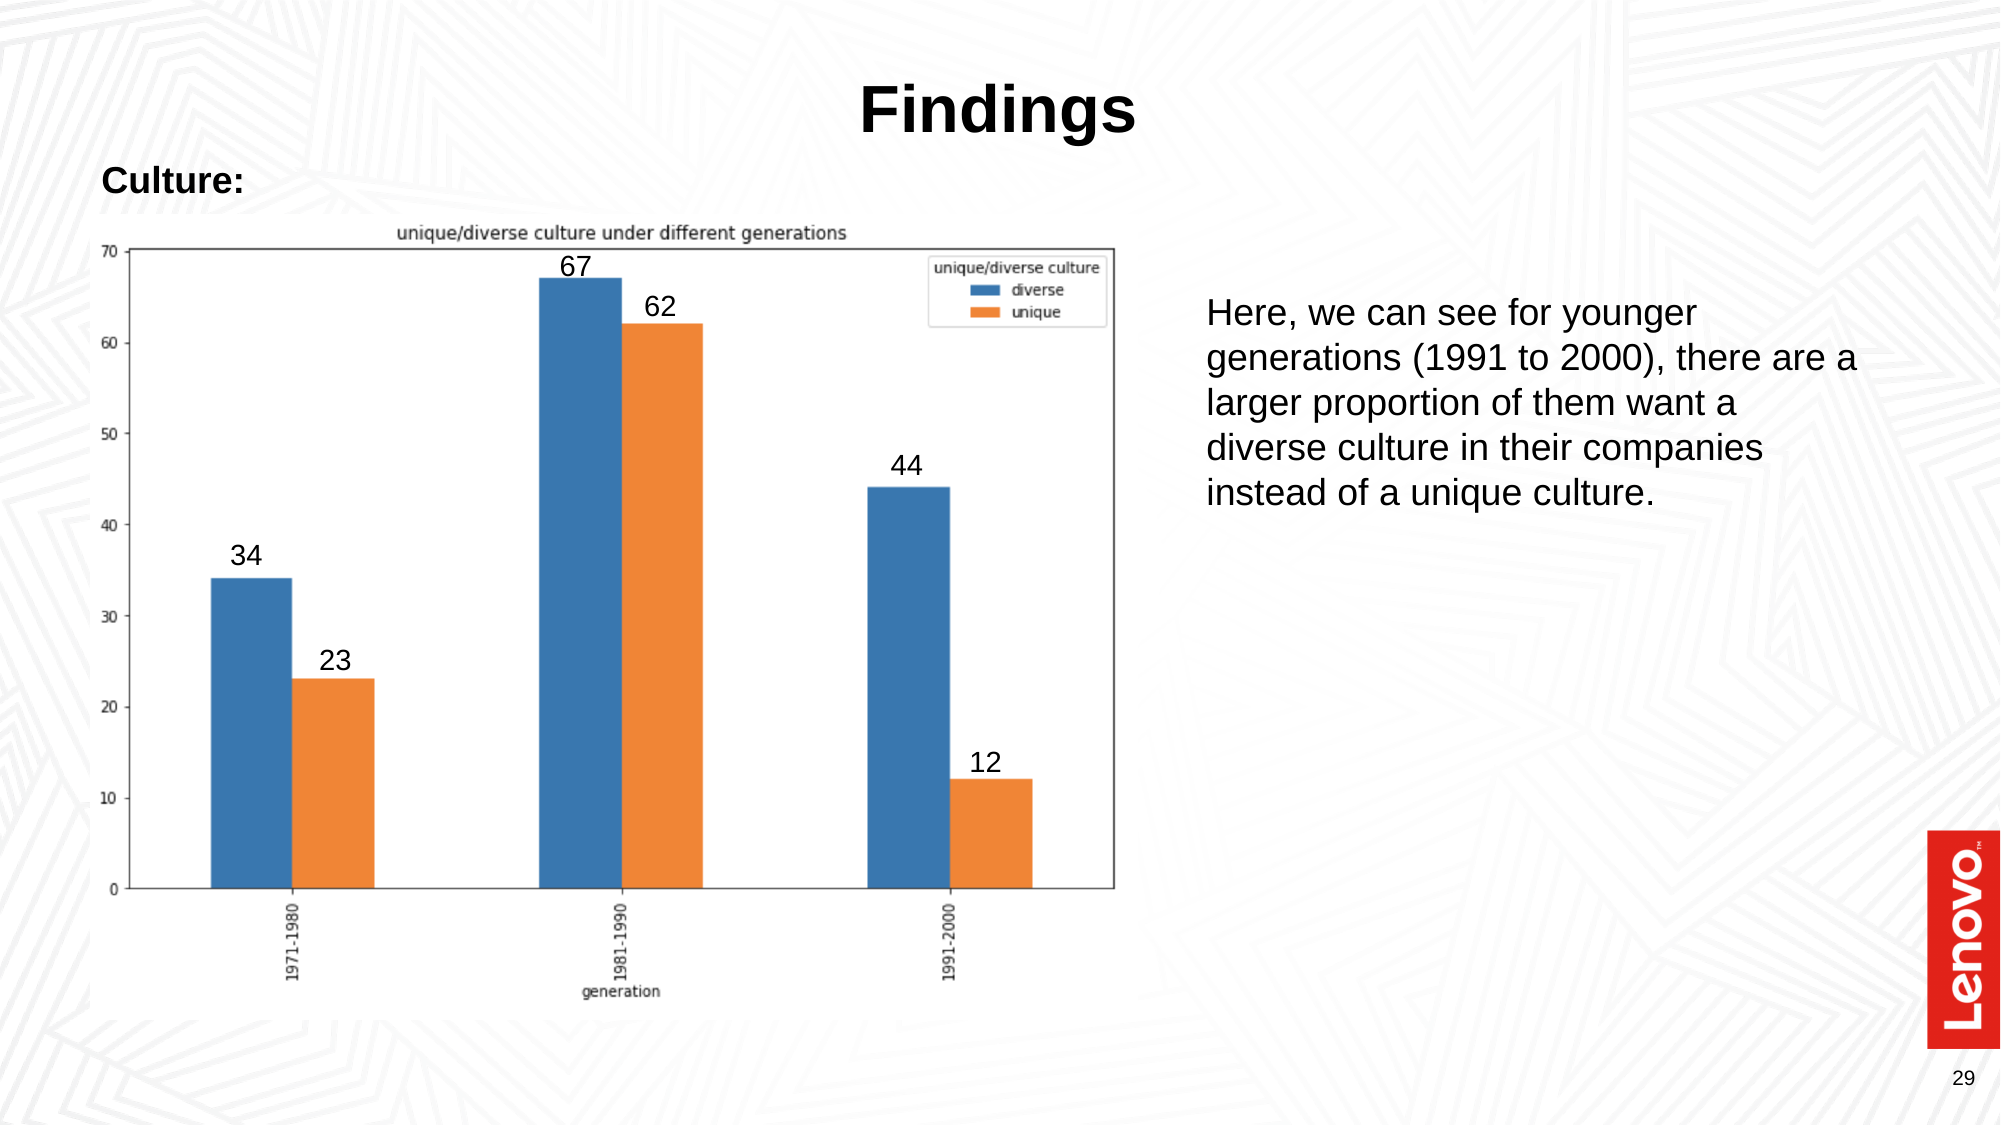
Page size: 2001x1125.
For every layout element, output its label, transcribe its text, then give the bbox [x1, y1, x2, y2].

text_box Culture: [86, 140, 594, 215]
title Findings [90, 66, 1907, 152]
text_box Here, we can see for younger generations (1991 to 2000), there are a larger proportion of them want a diverse culture in their companies instead of a unique culture. [1191, 272, 1875, 757]
picture [0, 0, 2001, 1125]
